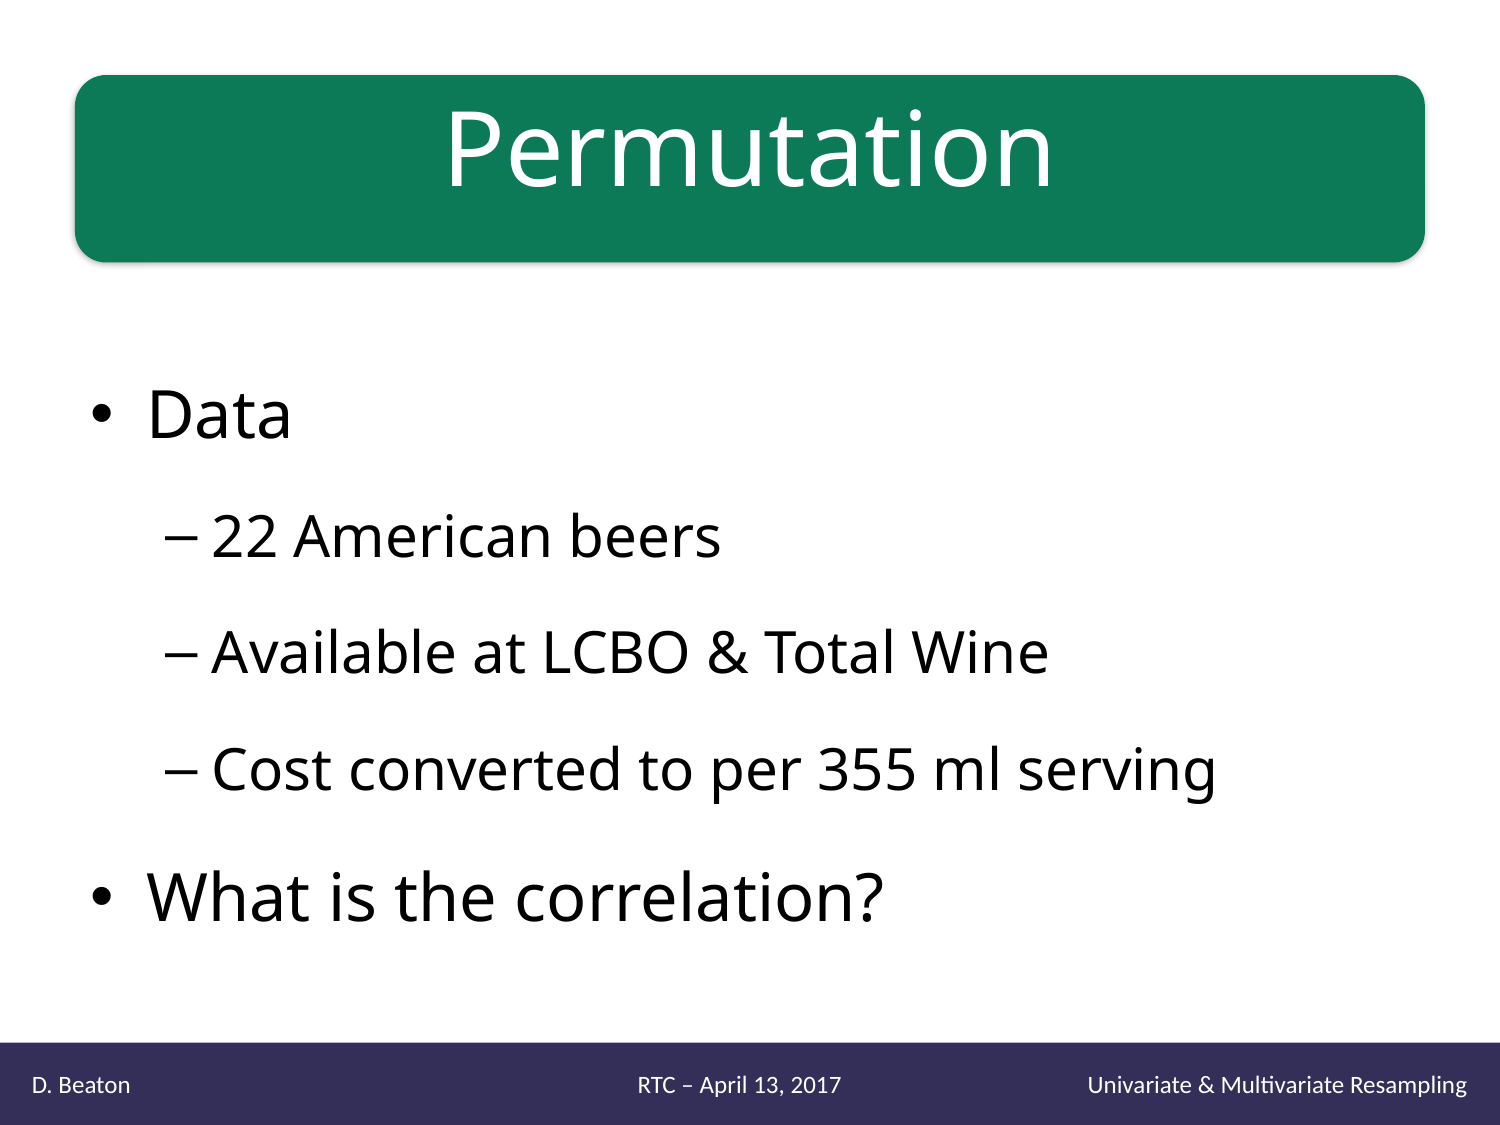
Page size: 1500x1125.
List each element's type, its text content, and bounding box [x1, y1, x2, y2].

title Permutation [75, 75, 1425, 262]
list Data 22 American beers Available at LCBO & Total Wine Cost converted to per 355 ml serving What is the correlation? [75, 262, 1425, 1005]
